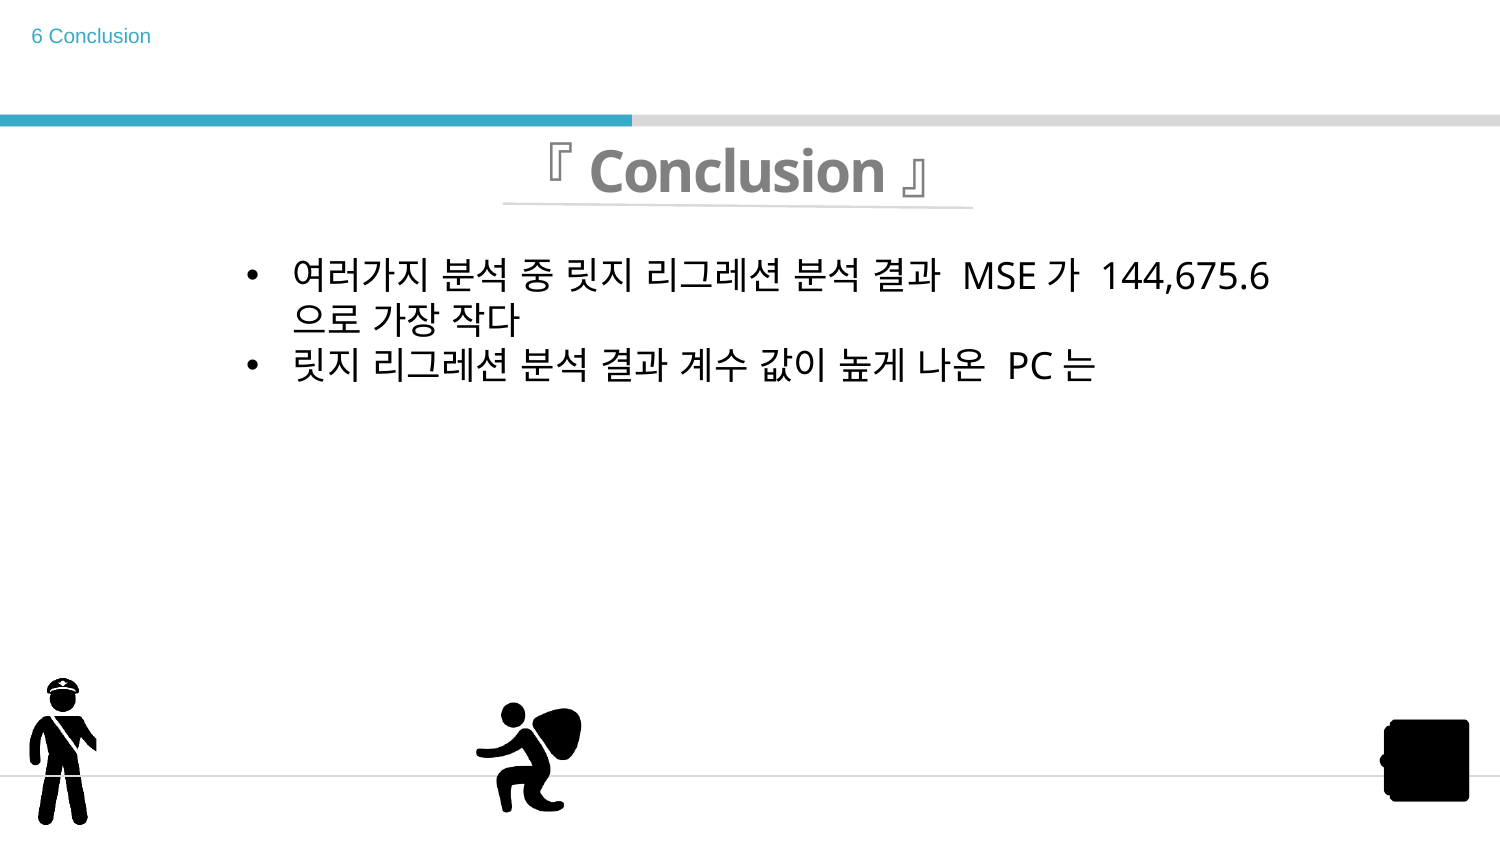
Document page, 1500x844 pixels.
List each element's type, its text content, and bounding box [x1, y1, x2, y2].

picture [18, 777, 97, 827]
picture [18, 678, 97, 775]
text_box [502, 203, 974, 209]
text_box 6 Conclusion [16, 15, 541, 80]
picture [1378, 598, 1500, 822]
text_box [0, 113, 634, 129]
text_box 여러가지 분석 중 릿지 리그레션 분석 결과 MSE가 144,675.6으로 가장 작다 릿지 리그레션 분석 결과 계수 값이 높게 나온 PC는 [231, 244, 1309, 440]
text_box 『Conclusion』 [460, 129, 1016, 212]
text_box [634, 113, 1500, 129]
picture [473, 605, 612, 829]
